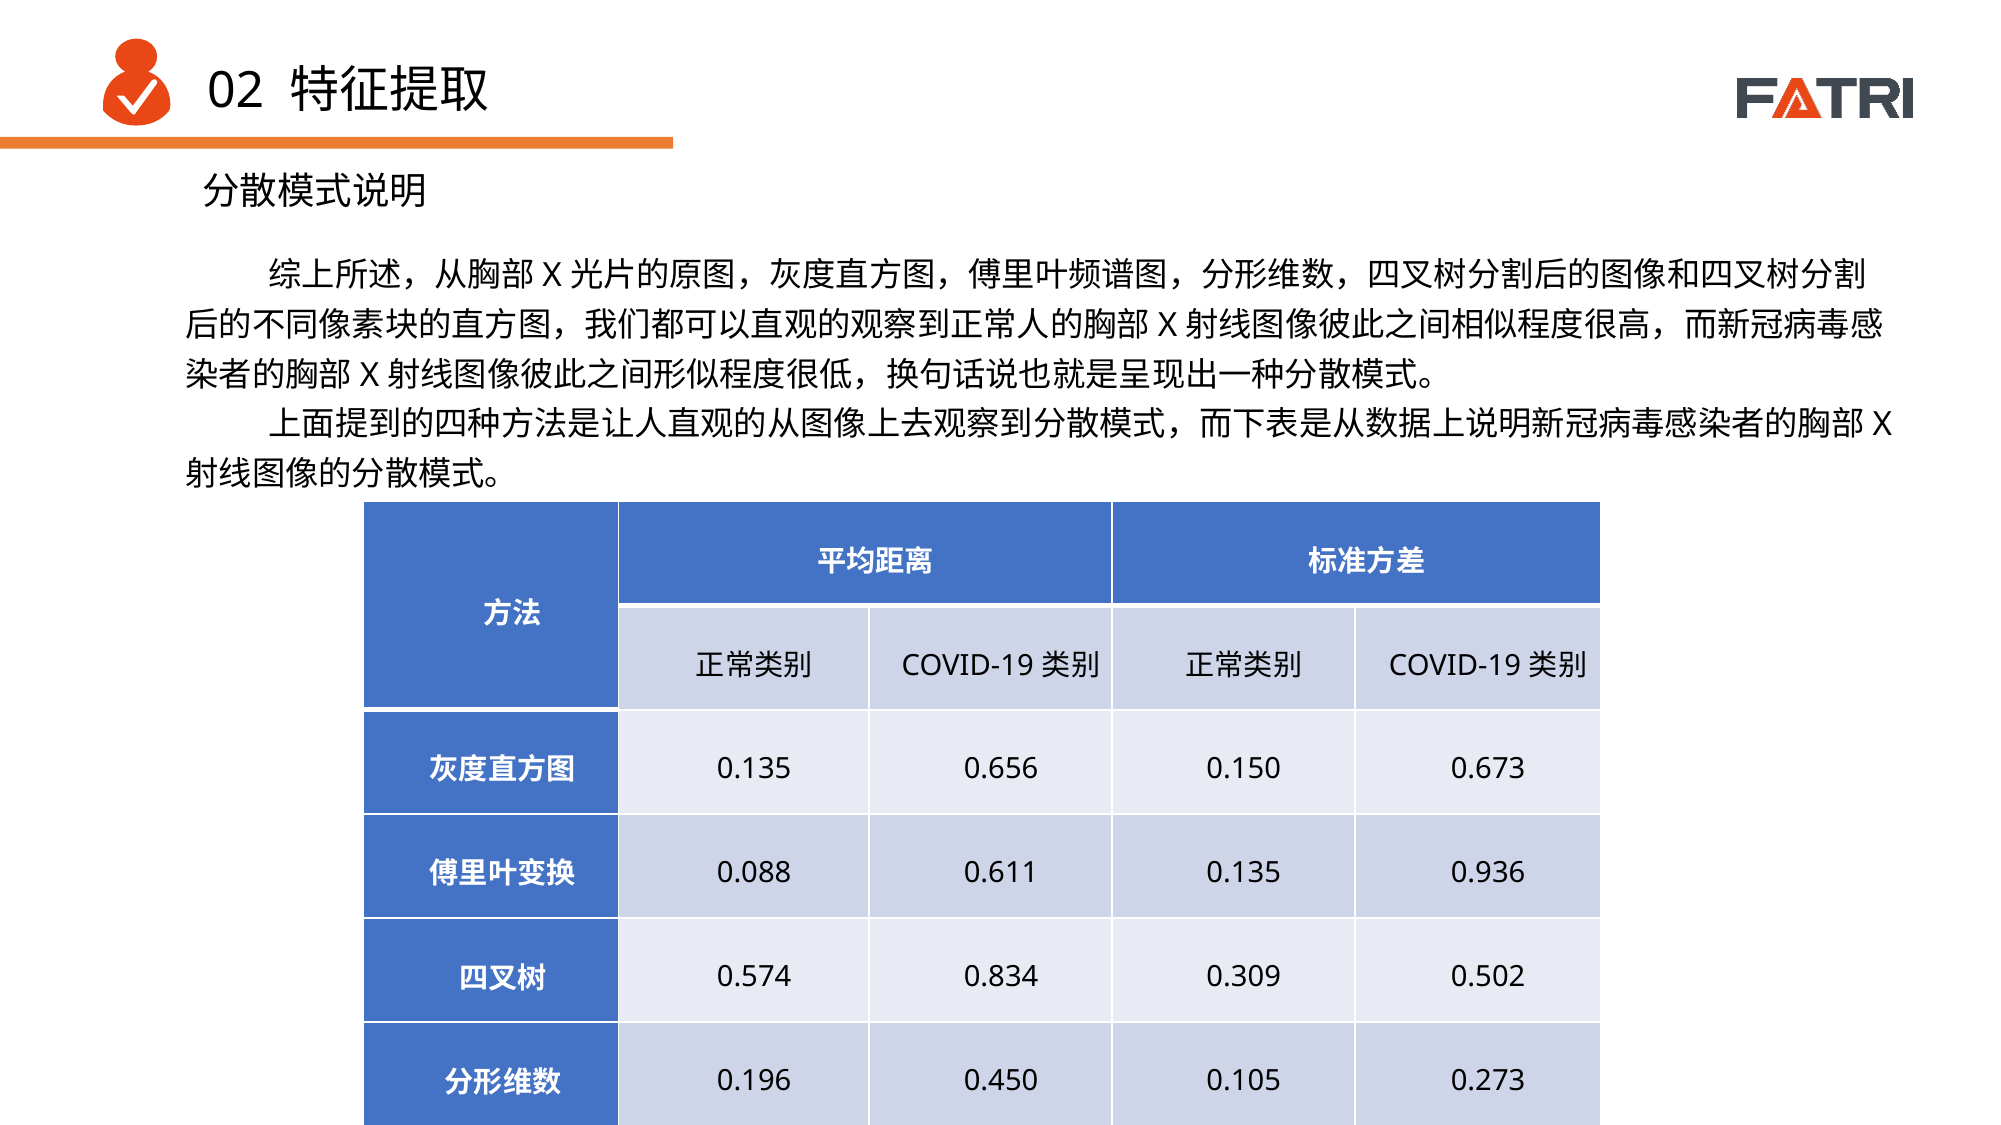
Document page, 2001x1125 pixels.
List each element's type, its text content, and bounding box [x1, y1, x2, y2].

table_cell 0.135 [1113, 815, 1354, 917]
table_cell 0.196 [619, 1023, 868, 1125]
table_cell COVID-19类别 [1356, 608, 1600, 709]
text_box [103, 38, 171, 126]
text_box 02 特征提取 [127, 4, 873, 185]
text_box 综上所述，从胸部X光片的原图，灰度直方图，傅里叶频谱图，分形维数，四叉树分割后的图像和四叉树分割后的不同像素块的直方图，我们都可以直观的观察到正常人的胸部X射线图像彼此之间相似程度很高，而新冠病毒感染者的胸部X射线图像彼此之间形似程度很低，换句话说也就是呈现出一种分散模式。 上面提到的四种方法是让人直观的从图像上去观察到分散模式，而下表是从数据上说明新冠病毒感染者的胸部X射线图像的分散模式。 [170, 235, 1913, 500]
table_cell 0.135 [619, 711, 868, 813]
text_box 分散模式说明 [187, 159, 464, 220]
table_header 标准方差 [1113, 502, 1600, 603]
table_cell 0.656 [870, 711, 1111, 813]
picture [1737, 78, 1913, 118]
table_cell 0.088 [619, 815, 868, 917]
table_cell 0.936 [1356, 815, 1600, 917]
table_cell 0.673 [1356, 711, 1600, 813]
table_cell 分形维数 [364, 1023, 618, 1125]
table_cell 四叉树 [364, 919, 618, 1021]
table_cell 正常类别 [619, 608, 868, 709]
table_cell 0.574 [619, 919, 868, 1021]
table_cell 0.150 [1113, 711, 1354, 813]
table_header 平均距离 [619, 502, 1111, 603]
table_cell 0.611 [870, 815, 1111, 917]
table_cell COVID-19类别 [870, 608, 1111, 709]
table_cell 0.273 [1356, 1023, 1600, 1125]
table_cell 0.105 [1113, 1023, 1354, 1125]
text_box [0, 136, 127, 149]
table_cell 灰度直方图 [364, 712, 618, 813]
table_cell 0.450 [870, 1023, 1111, 1125]
table_cell 傅里叶变换 [364, 815, 618, 917]
table_cell 0.502 [1356, 919, 1600, 1021]
table_cell 0.834 [870, 919, 1111, 1021]
table_header 方法 [364, 502, 618, 707]
table_cell 0.309 [1113, 919, 1354, 1021]
table_cell 正常类别 [1113, 608, 1354, 709]
